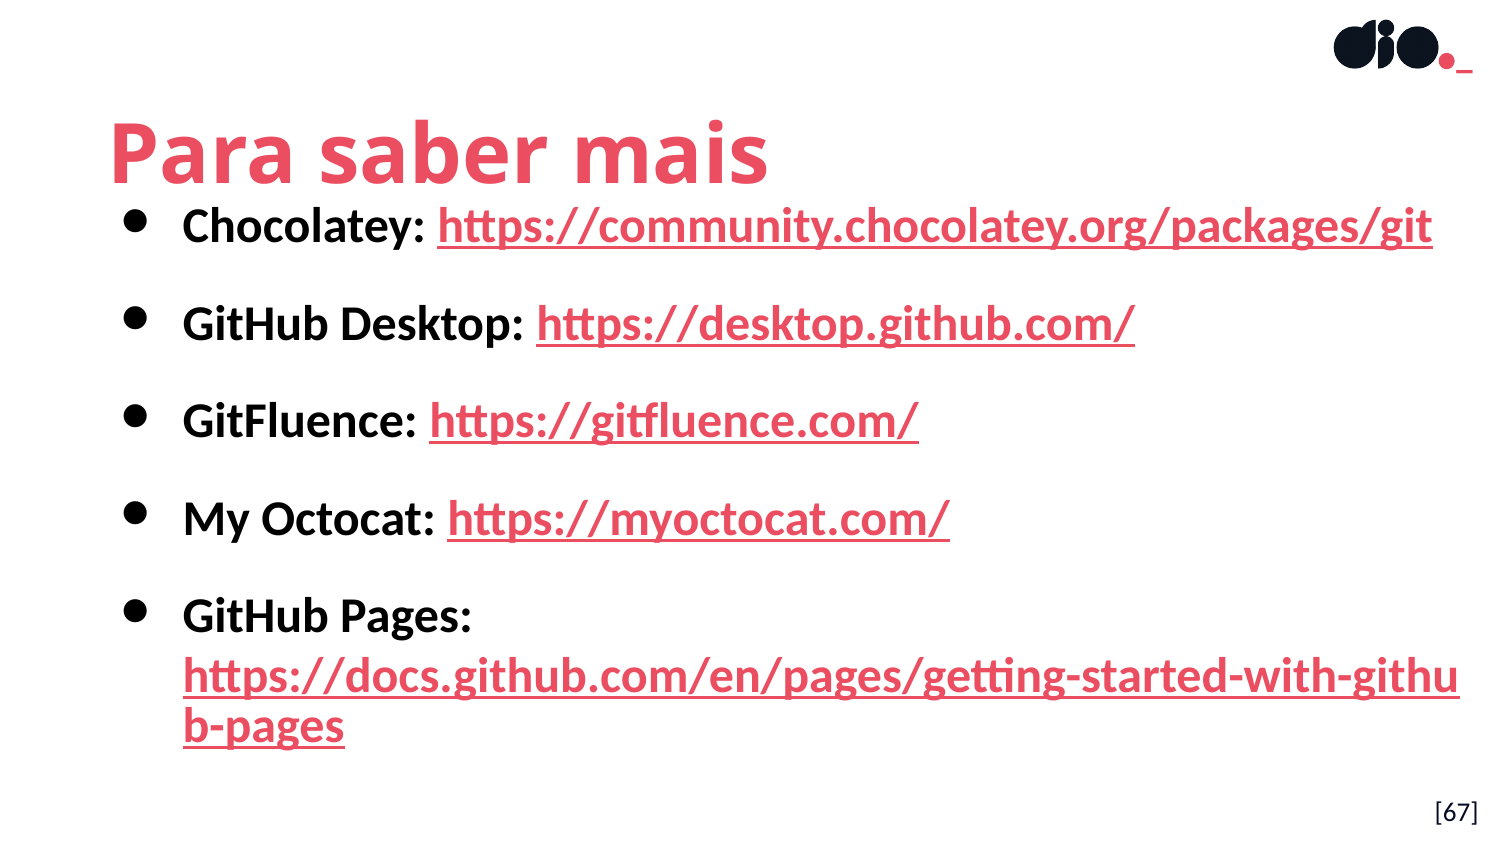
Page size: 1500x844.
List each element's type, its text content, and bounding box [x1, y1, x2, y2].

text_box Chocolatey: https://community.chocolatey.org/packages/git GitHub Desktop: https://desktop.github.com/ GitFluence: https://gitfluence.com/ My Octocat: https://myoctocat.com/ GitHub Pages: https://docs.github.com/en/pages/getting-started-with-github-pages [92, 177, 1500, 780]
text_box Para saber mais [92, 73, 1408, 177]
picture [1333, 19, 1473, 74]
slide_number [67] [1403, 780, 1494, 844]
